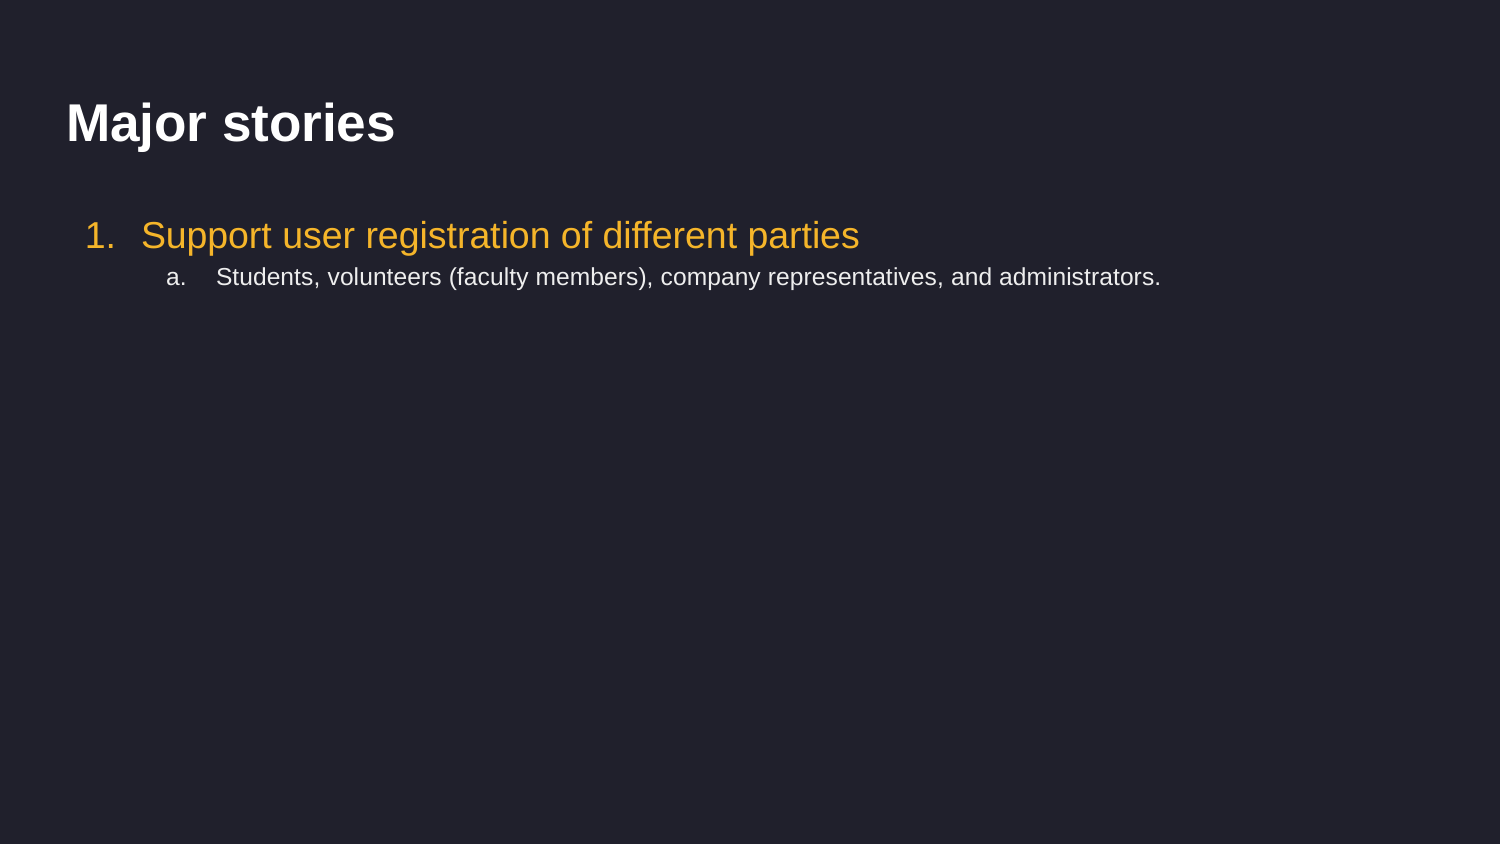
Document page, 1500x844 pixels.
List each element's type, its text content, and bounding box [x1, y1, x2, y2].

list Support user registration of different parties Students, volunteers (faculty members), company representatives, and administrators. [51, 189, 1449, 750]
title Major stories [51, 72, 1449, 167]
